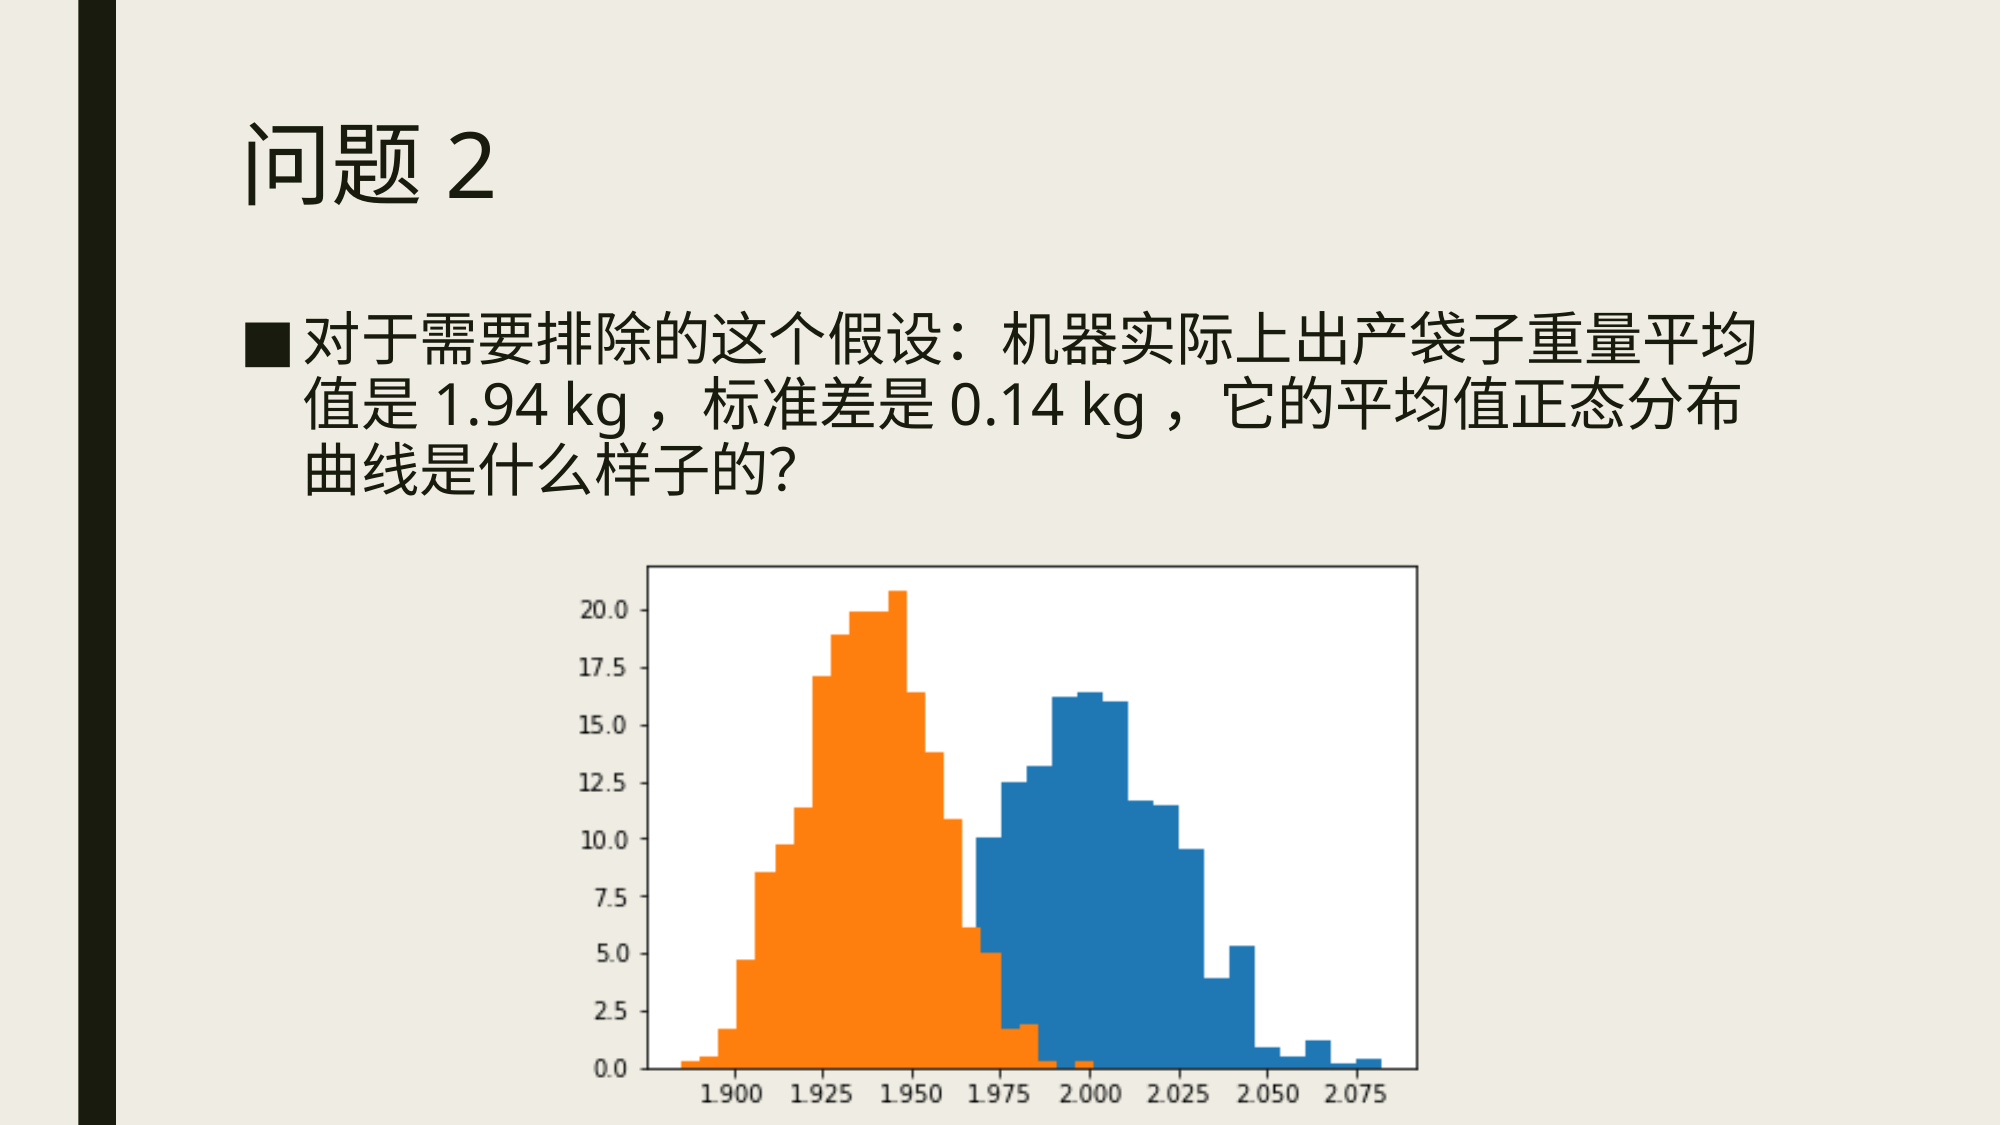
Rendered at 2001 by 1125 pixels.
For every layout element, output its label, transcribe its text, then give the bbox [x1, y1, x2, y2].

list 对于需要排除的这个假设：机器实际上出产袋子重量平均值是1.94 kg，标准差是0.14 kg，它的平均值正态分布曲线是什么样子的？ [225, 299, 1800, 888]
picture [562, 543, 1442, 1124]
title 问题2 [225, 112, 1800, 299]
